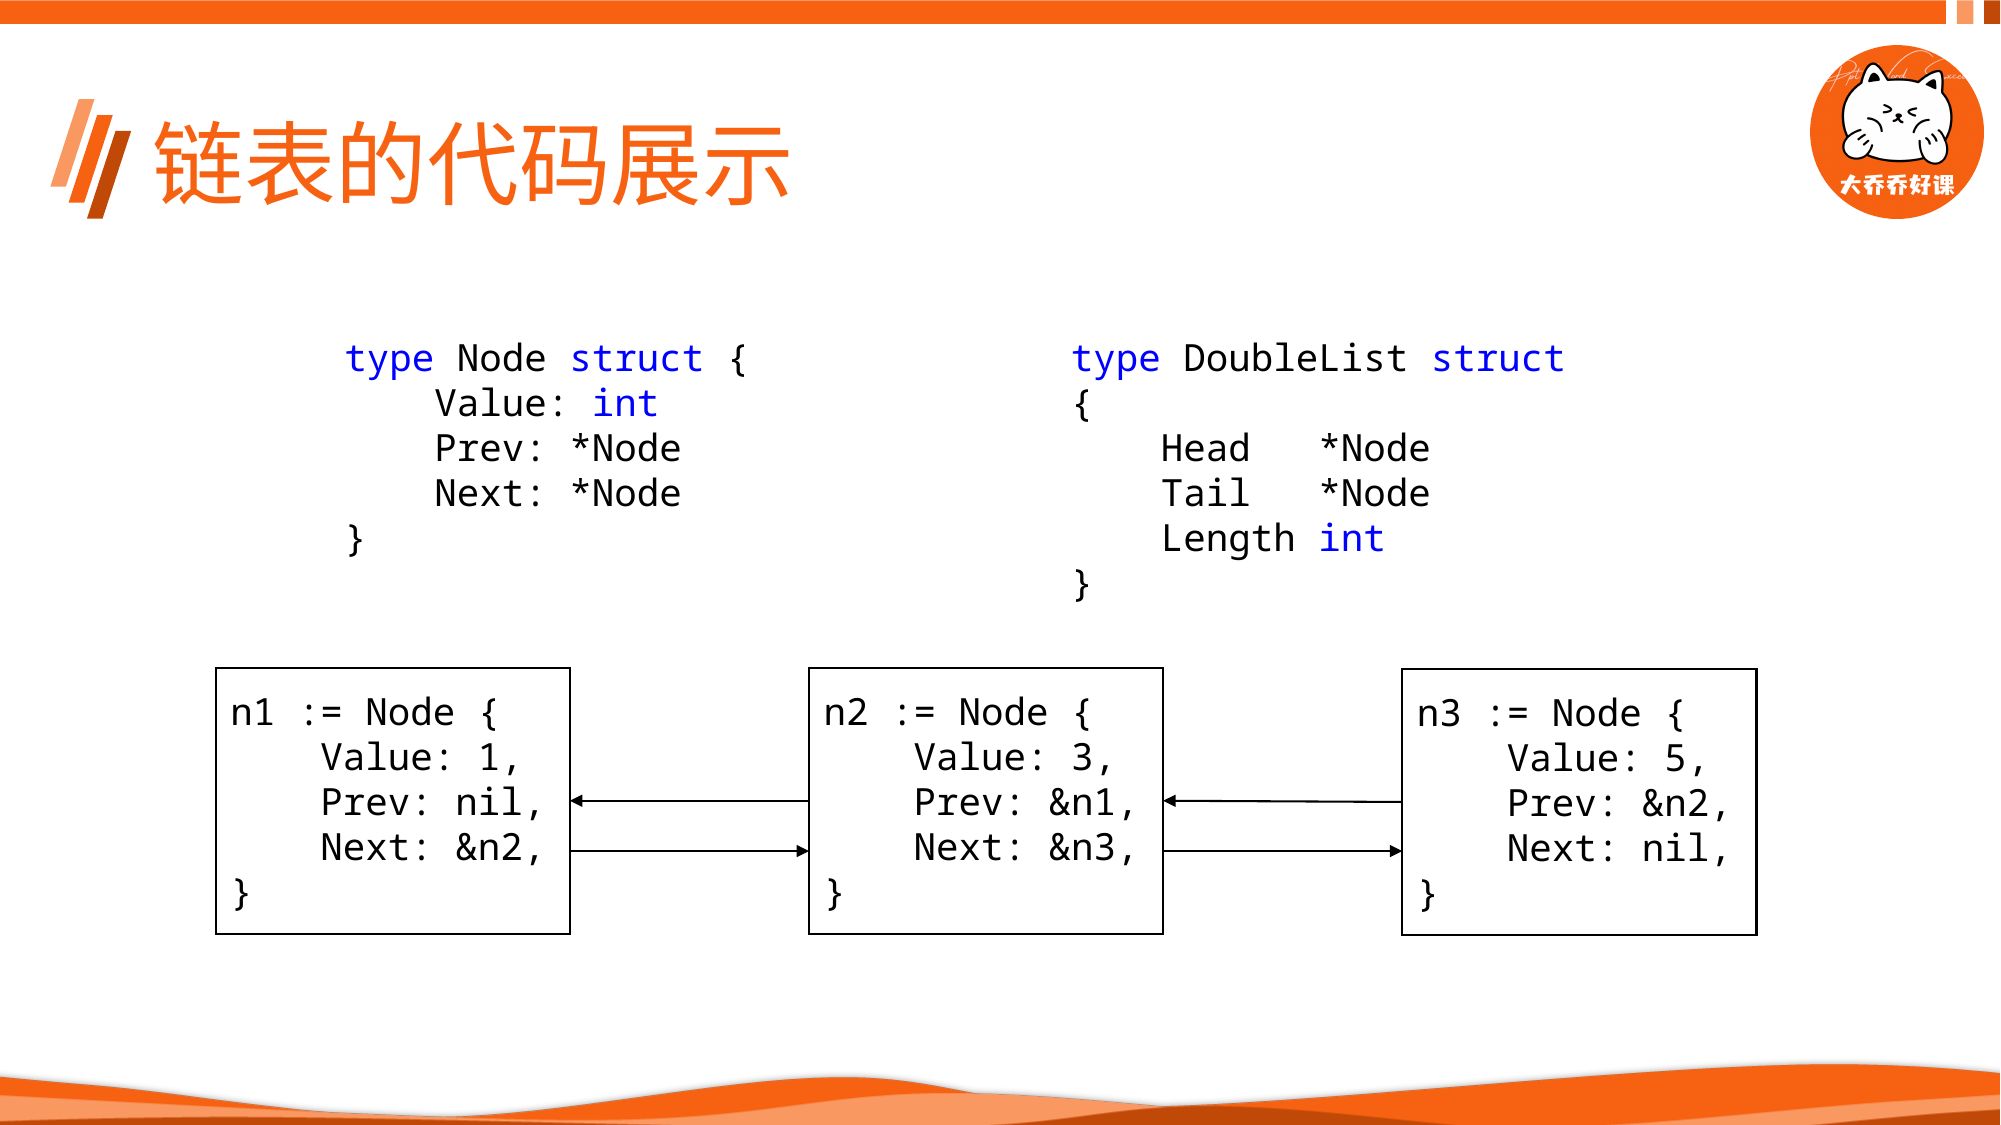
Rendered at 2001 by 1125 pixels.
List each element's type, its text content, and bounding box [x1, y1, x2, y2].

text_box n1 := Node { Value: 1, Prev: nil, Next: &n2, } [215, 667, 571, 935]
title 链表的代码展示 [137, 59, 1863, 278]
picture [1849, 45, 1984, 219]
text_box type DoubleList struct { Head *Node Tail *Node Length int } [1056, 326, 1587, 612]
text_box type Node struct { Value: int Prev: *Node Next: *Node } [329, 313, 799, 581]
text_box n2 := Node { Value: 3, Prev: &n1, Next: &n3, } [808, 667, 1164, 935]
picture [0, 1053, 2000, 1125]
text_box n3 := Node { Value: 5, Prev: &n2, Next: nil, } [1401, 668, 1758, 936]
